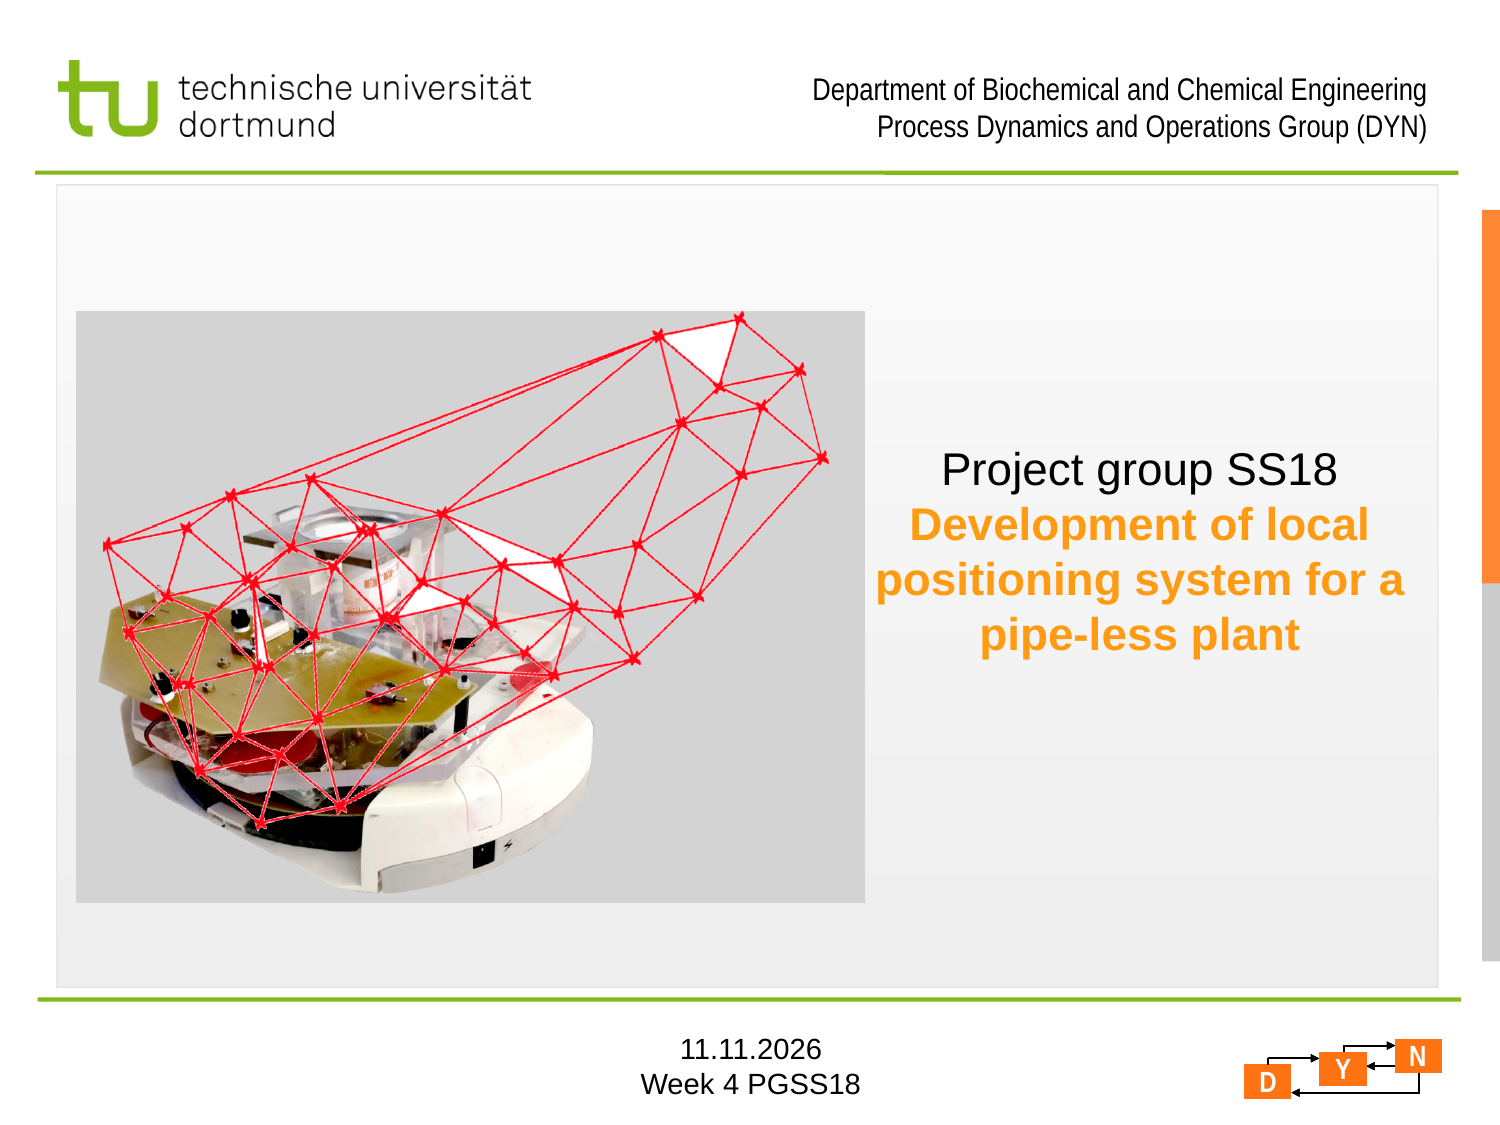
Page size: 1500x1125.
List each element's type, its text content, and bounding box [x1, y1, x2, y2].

picture [58, 60, 531, 137]
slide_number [525, 1022, 962, 1066]
picture [76, 311, 865, 903]
text_box Project group SS18 Development of local positioning system for a pipe-less plant [868, 432, 1459, 668]
